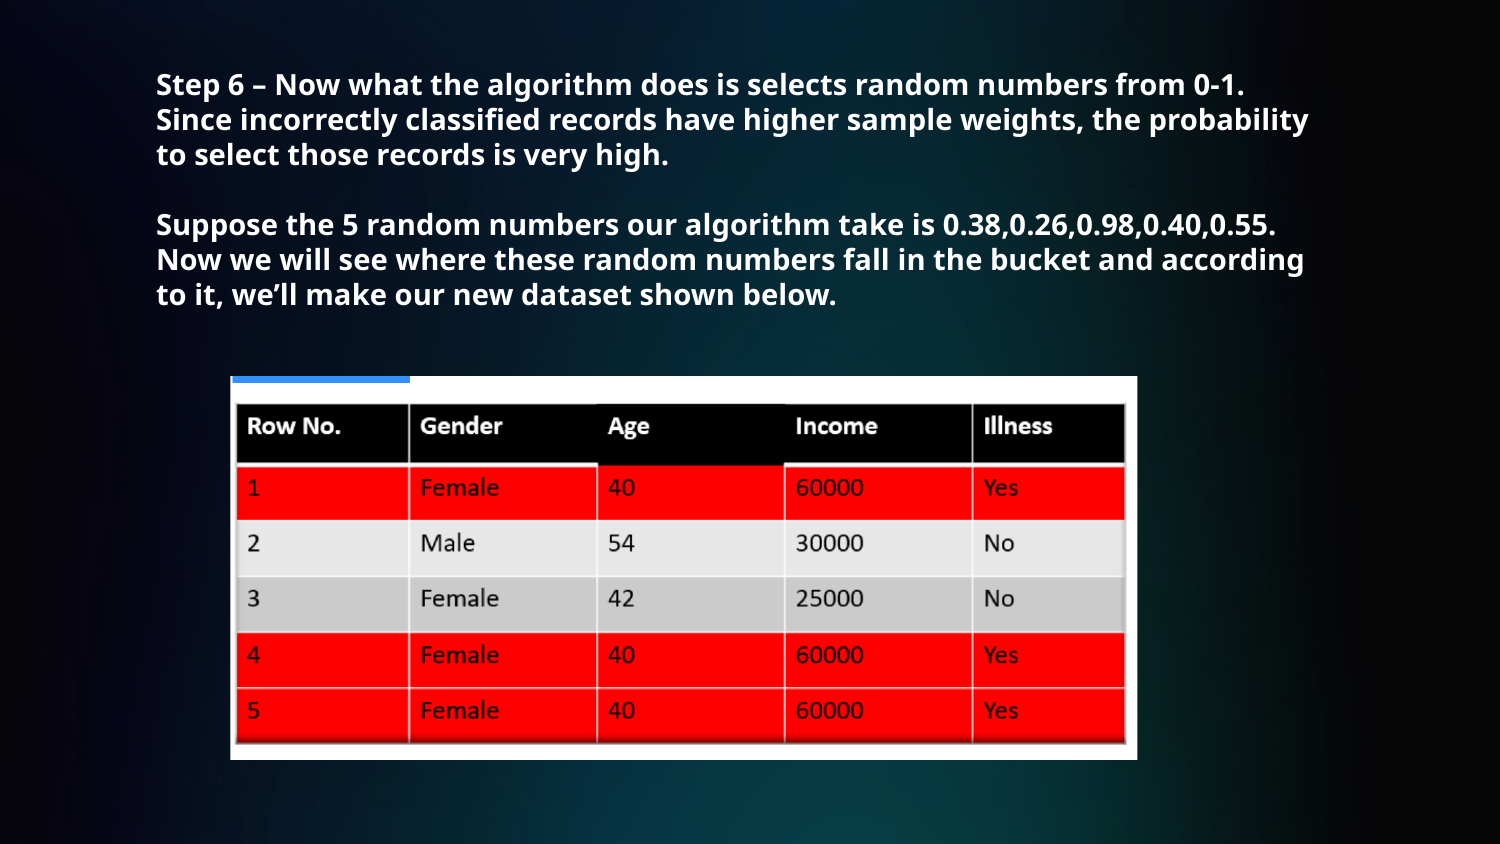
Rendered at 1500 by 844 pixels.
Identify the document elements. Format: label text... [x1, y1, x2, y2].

picture [0, 0, 1500, 844]
text_box Step 6 – Now what the algorithm does is selects random numbers from 0-1. Since incorrectly classified records have higher sample weights, the probability to select those records is very high. Suppose the 5 random numbers our algorithm take is 0.38,0.26,0.98,0.40,0.55. Now we will see where these random numbers fall in the bucket and according to it, we’ll make our new dataset shown below. [140, 51, 1333, 327]
